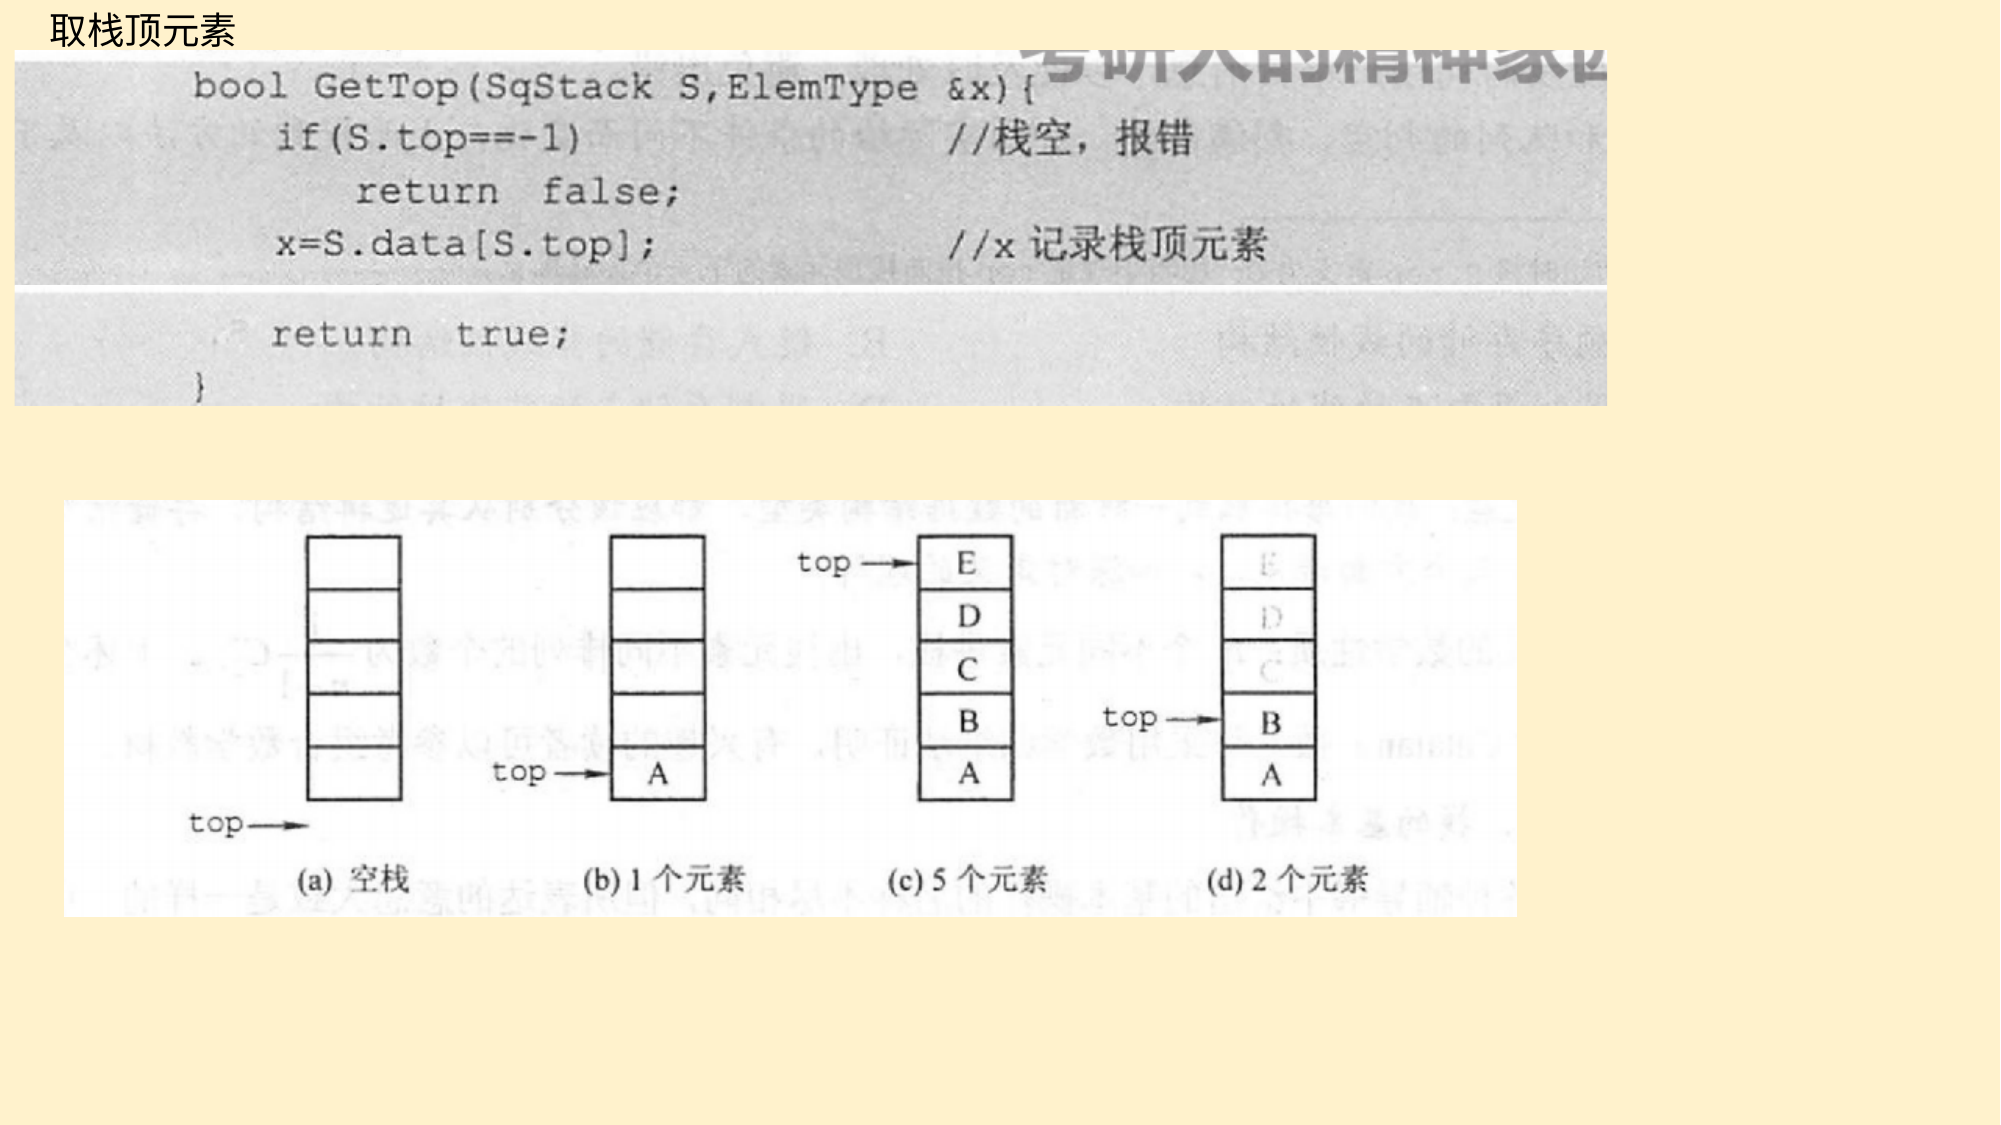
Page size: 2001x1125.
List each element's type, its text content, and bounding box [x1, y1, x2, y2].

picture [14, 50, 1608, 406]
picture [64, 500, 1517, 917]
text_box 取栈顶元素 [34, 0, 702, 50]
